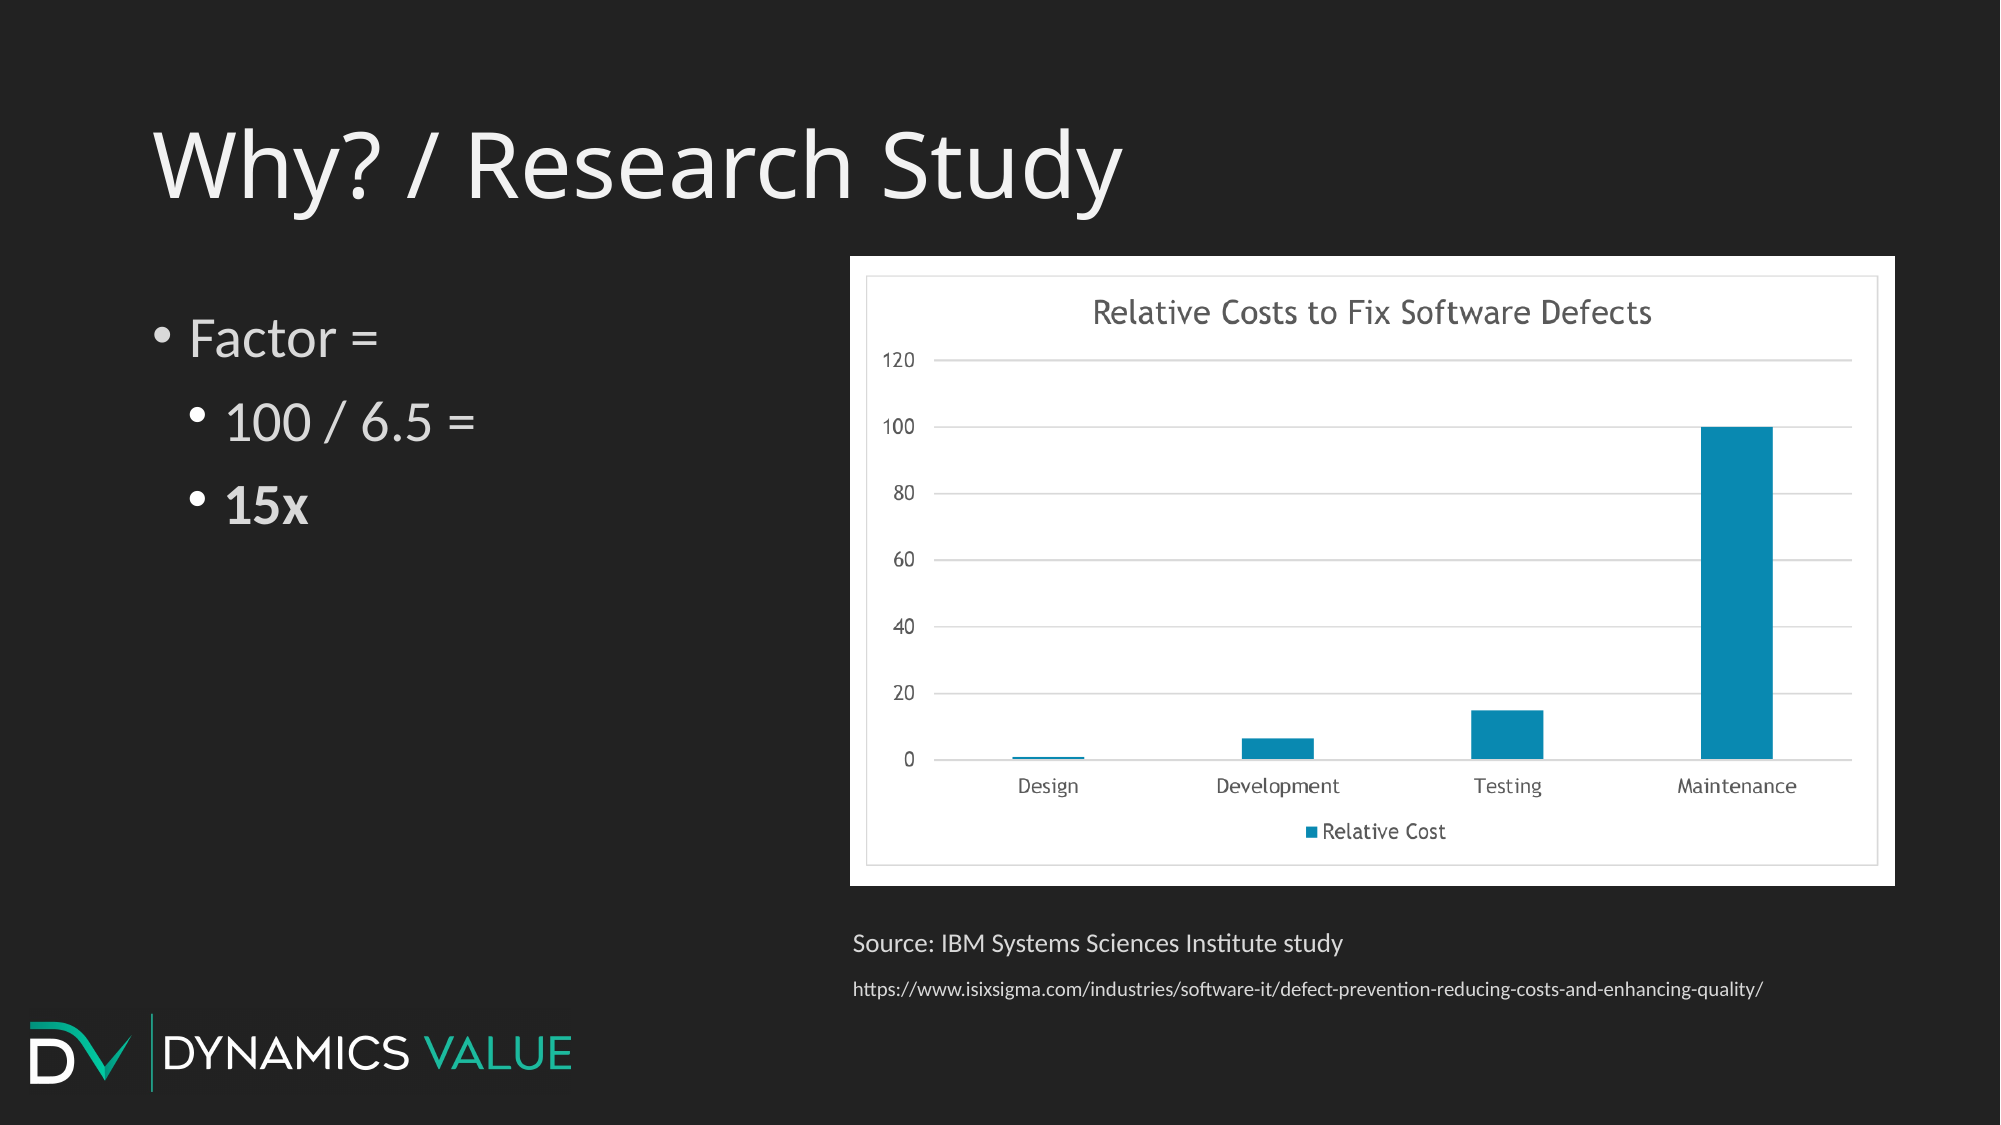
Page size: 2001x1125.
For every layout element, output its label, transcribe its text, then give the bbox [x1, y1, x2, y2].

picture [850, 256, 1895, 886]
text_box Factor = 100 / 6.5 = 15x [137, 299, 1863, 1013]
text_box Why? / Research Study [137, 59, 1863, 277]
text_box Source: IBM Systems Sciences Institute study https://www.isixsigma.com/industries/software-it/defect-prevention-reducing-costs-and-enhancing-quality/ [838, 921, 1985, 1040]
picture [29, 1008, 571, 1095]
